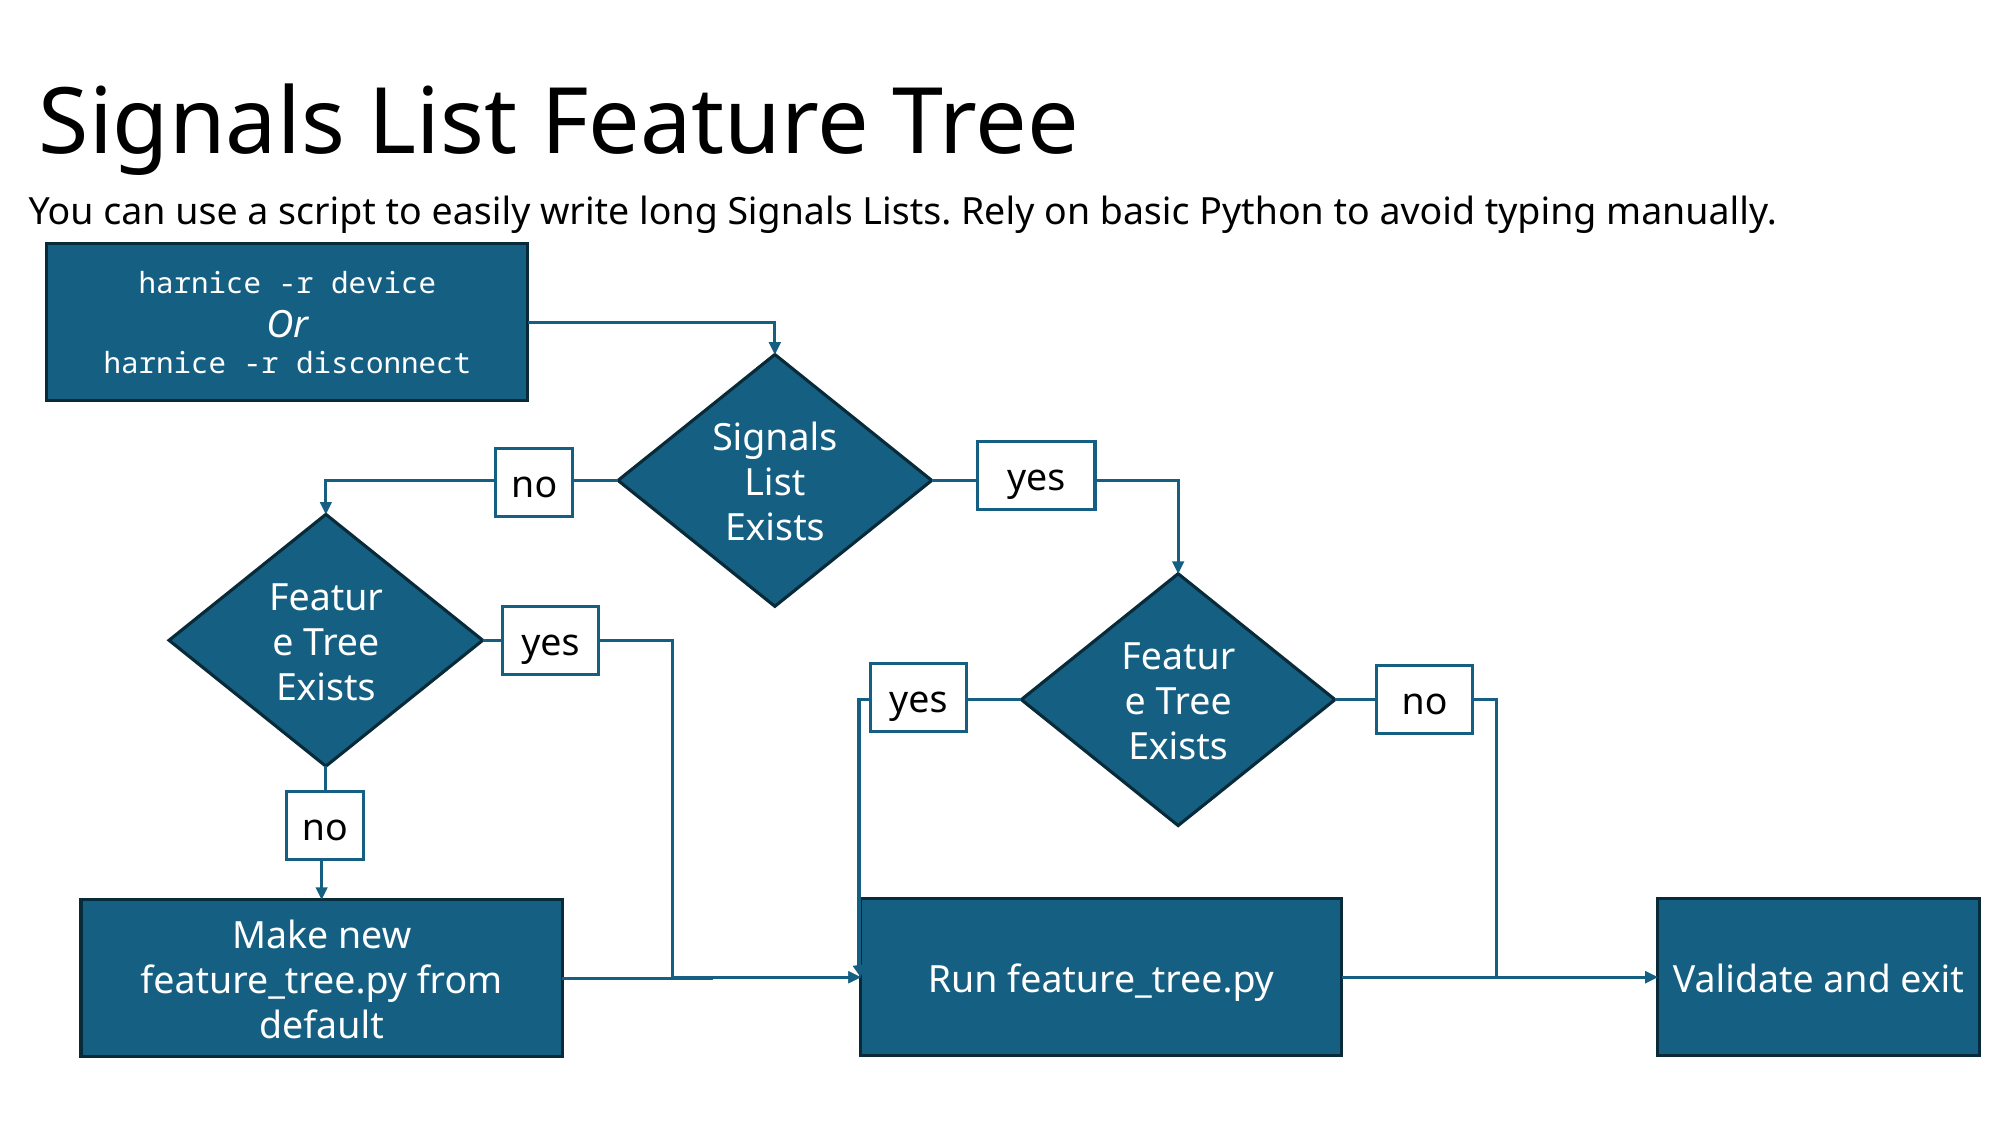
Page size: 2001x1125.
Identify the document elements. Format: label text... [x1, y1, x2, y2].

text_box Run feature_tree.py [859, 897, 1343, 1057]
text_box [325, 479, 619, 515]
title Signals List Feature Tree [23, 52, 1179, 179]
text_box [931, 479, 1179, 575]
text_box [860, 699, 1022, 978]
text_box Make new feature_tree.py from default [79, 898, 564, 1058]
text_box no [494, 447, 574, 479]
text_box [1341, 976, 1658, 980]
text_box Feature Tree Exists [1020, 573, 1336, 828]
text_box no [285, 836, 365, 861]
text_box no [1375, 664, 1474, 699]
text_box no [285, 790, 365, 830]
text_box Validate and exit [1656, 897, 1981, 1057]
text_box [482, 639, 862, 978]
text_box yes [976, 440, 1097, 479]
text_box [527, 321, 776, 356]
text_box Feature Tree Exists [166, 513, 484, 768]
text_box harnice -r device Or harnice -r disconnect [45, 242, 529, 402]
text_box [1334, 699, 1658, 978]
text_box You can use a script to easily write long Signals Lists. Rely on basic Python to avoid typing manually. [13, 179, 1794, 240]
text_box yes [501, 605, 600, 639]
text_box Signals List Exists [617, 353, 933, 609]
text_box yes [869, 662, 968, 699]
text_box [256, 830, 391, 836]
